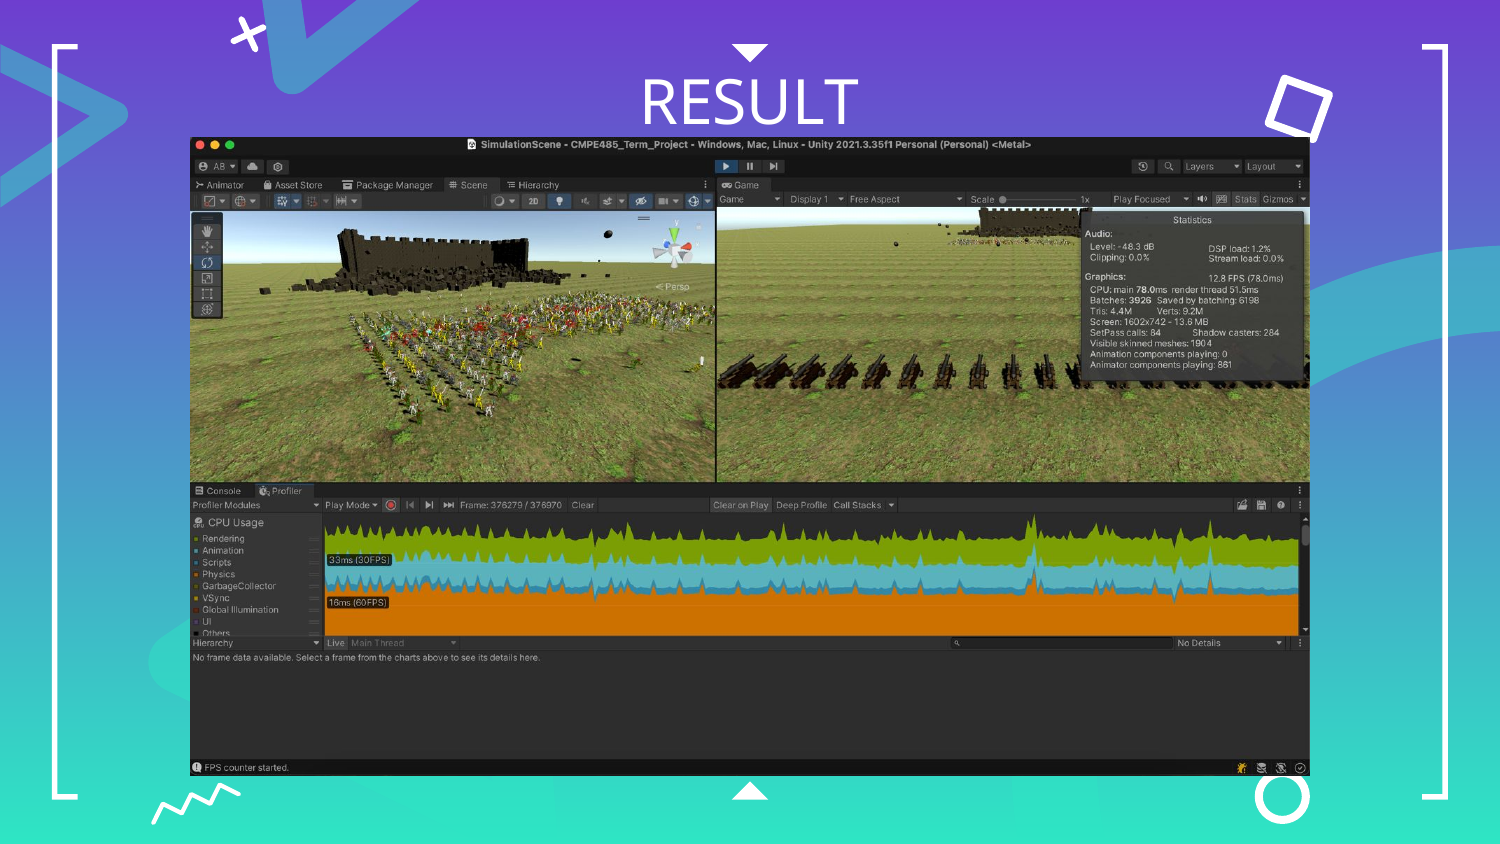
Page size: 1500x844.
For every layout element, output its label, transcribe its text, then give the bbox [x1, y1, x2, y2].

title RESULTS 4 [624, 46, 882, 135]
picture [190, 136, 1310, 777]
